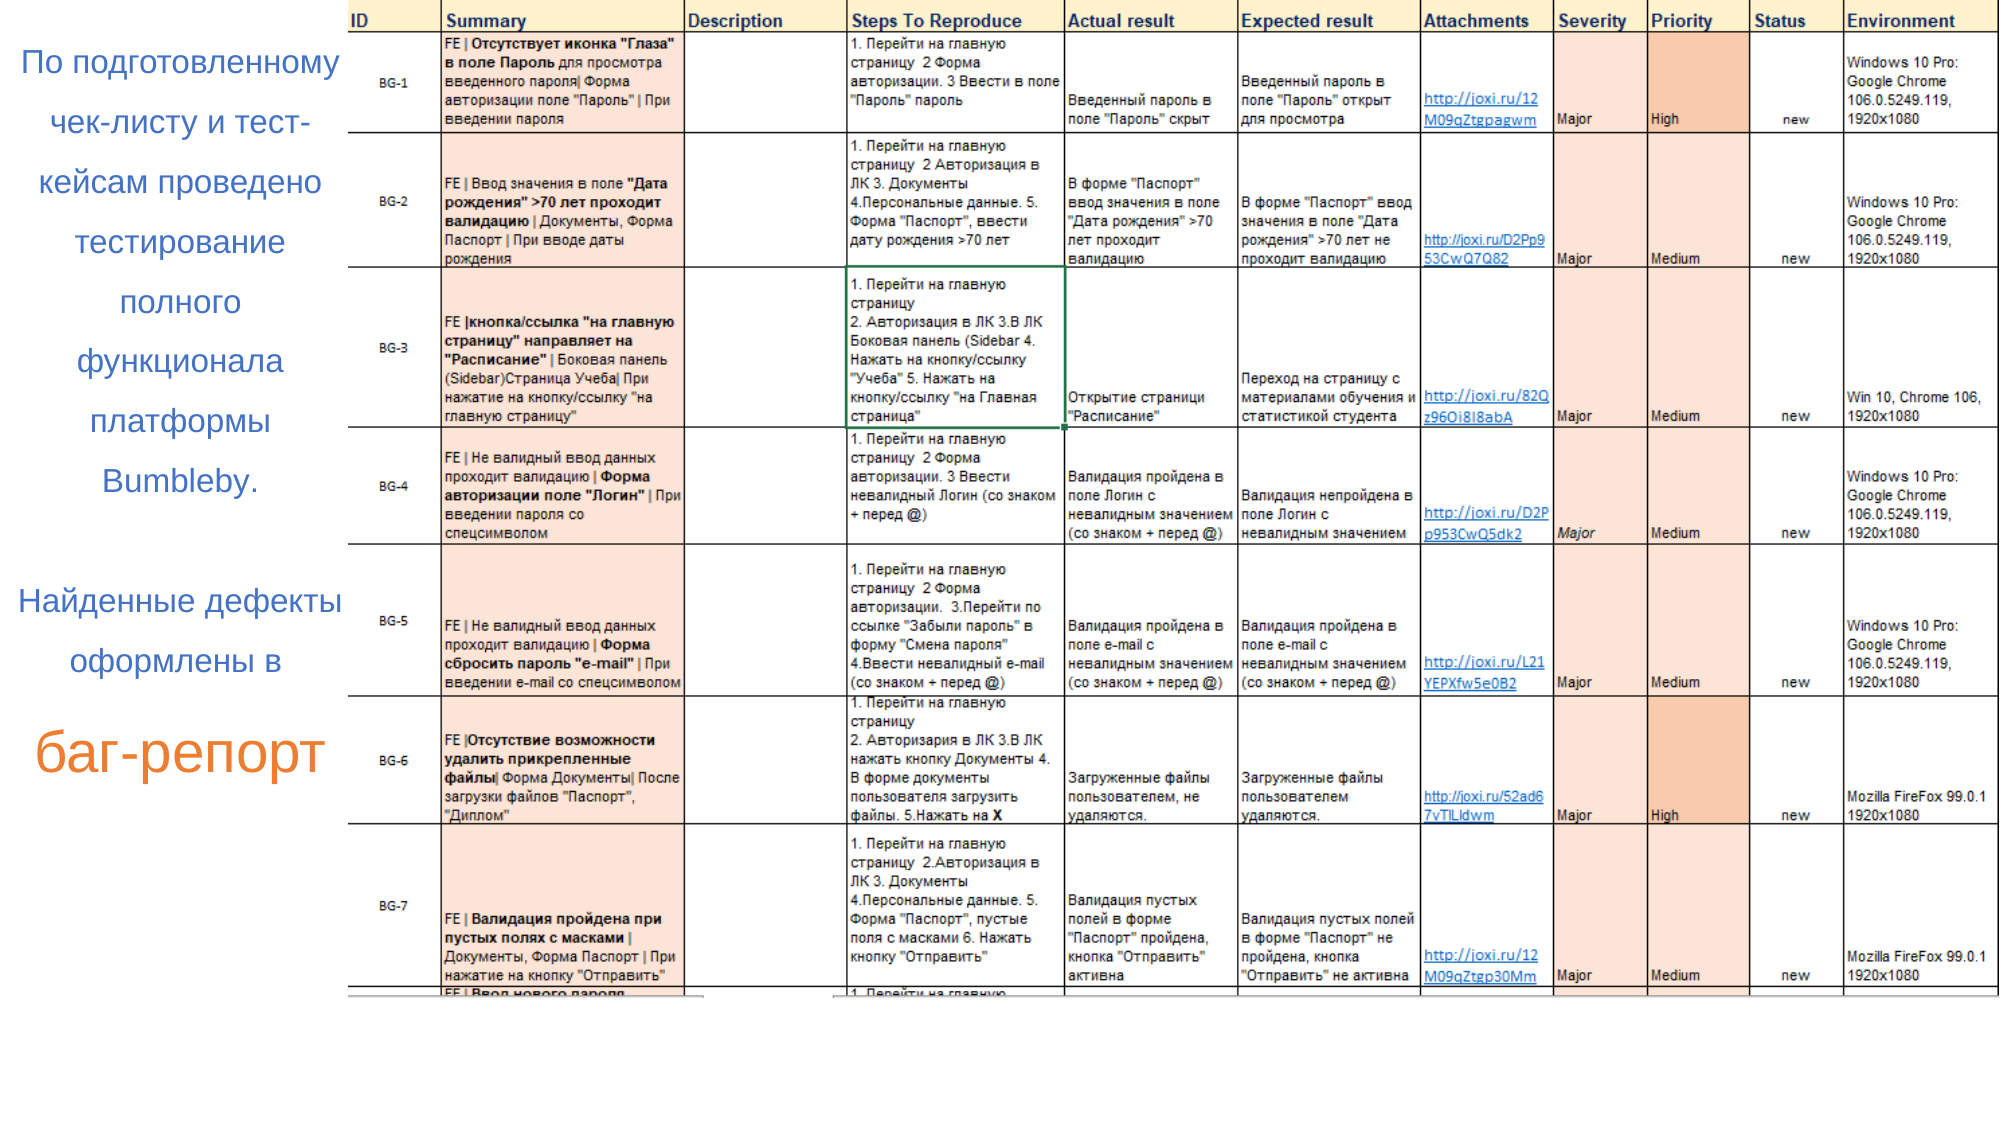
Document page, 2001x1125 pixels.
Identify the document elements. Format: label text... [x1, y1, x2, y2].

text_box По подготовленному чек-листу и тест-кейсам проведено тестирование полного функционала платформы Bumbleby. Найденные дефекты оформлены в баг-репорт [0, 12, 343, 792]
picture [348, 0, 1999, 998]
